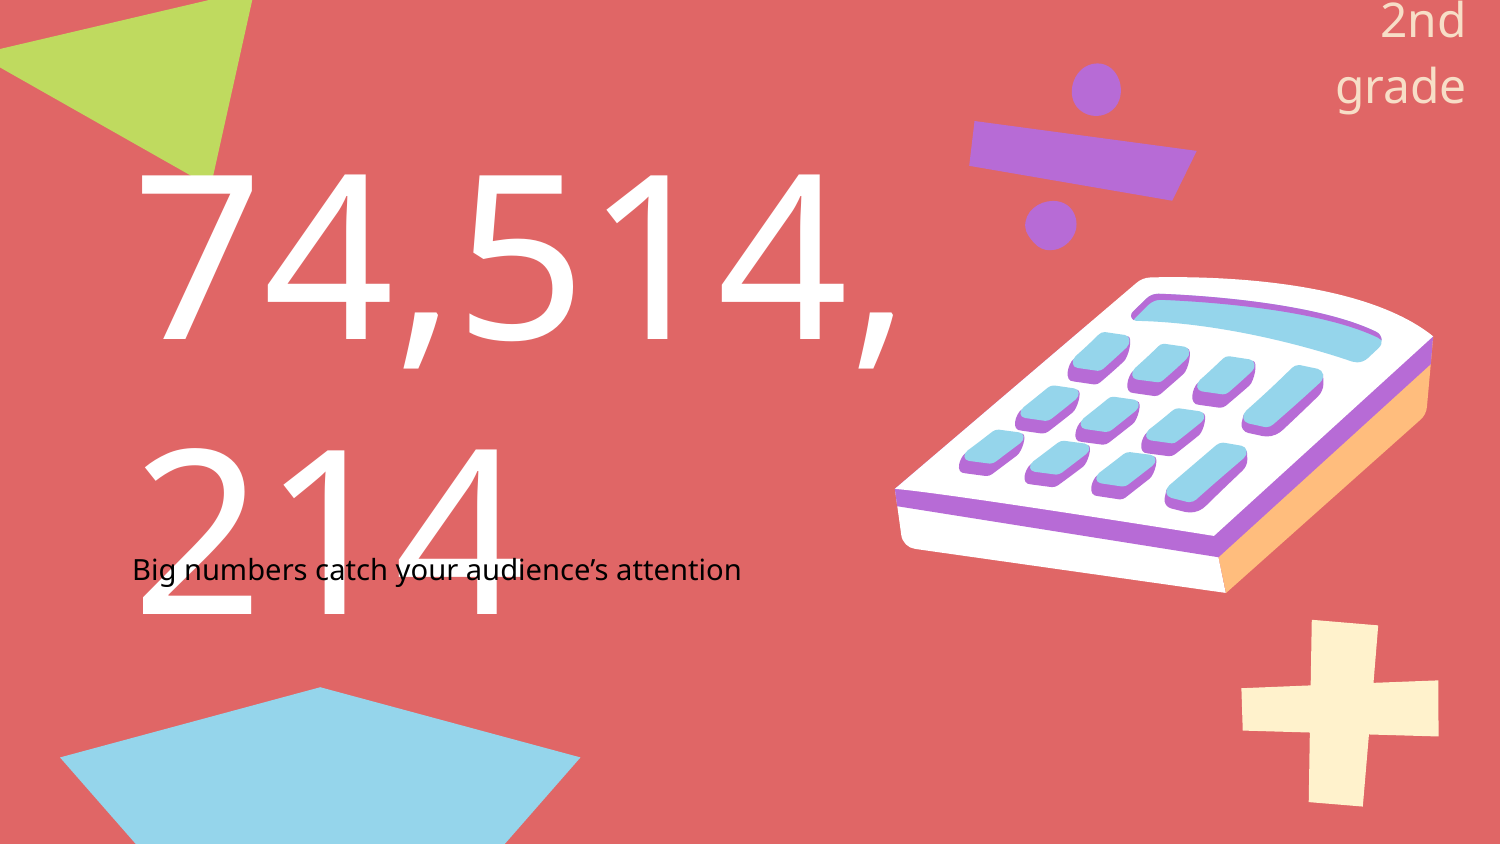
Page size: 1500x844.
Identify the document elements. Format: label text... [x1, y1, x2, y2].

text_box [1241, 619, 1439, 807]
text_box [894, 276, 1434, 594]
title 74,514,214 [116, 250, 953, 521]
subtitle 2nd grade [1280, 17, 1482, 78]
subtitle Big numbers catch your audience’s attention [116, 531, 834, 594]
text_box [968, 63, 1198, 251]
